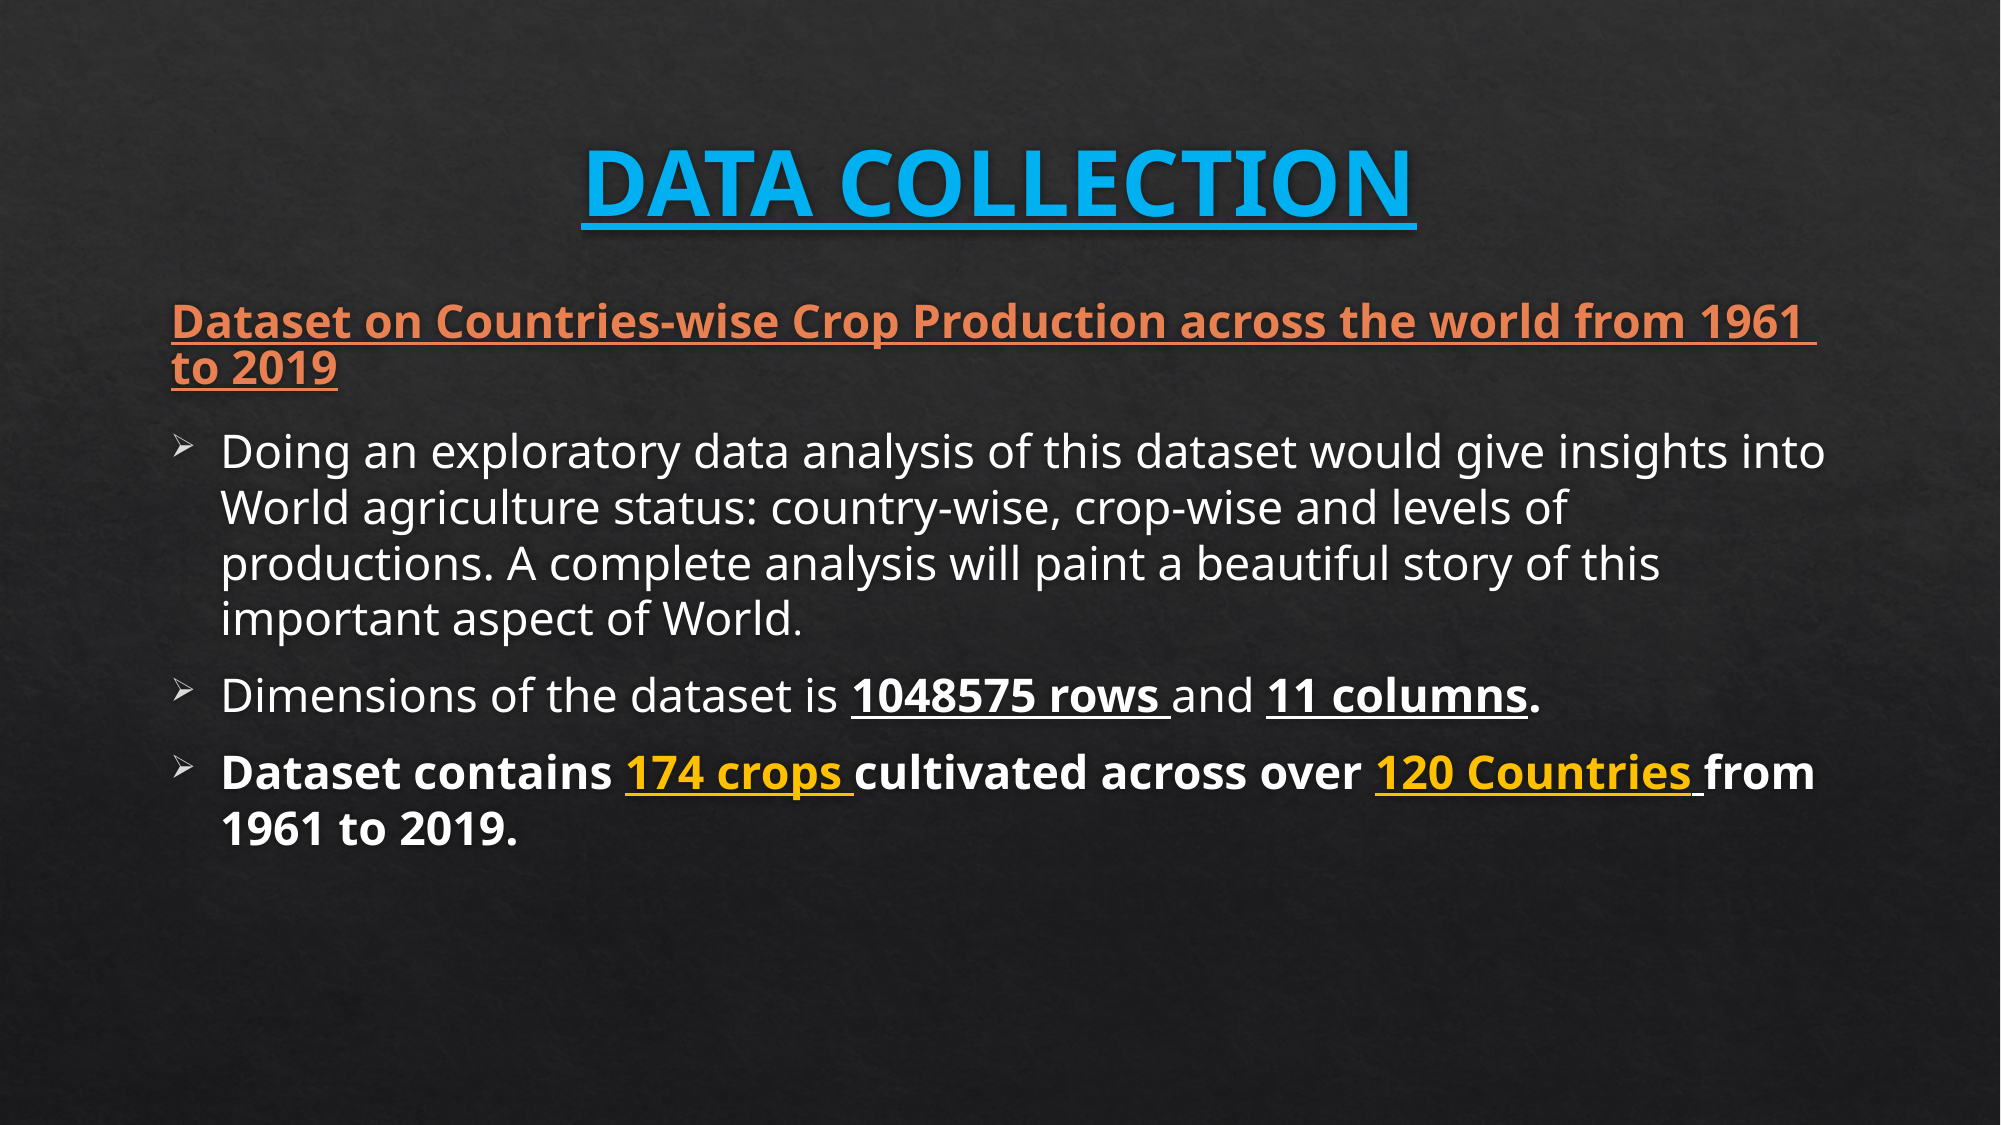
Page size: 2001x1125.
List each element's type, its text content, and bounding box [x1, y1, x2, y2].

list Dataset on Countries-wise Crop Production across the world from 1961 to 2019 Doing an exploratory data analysis of this dataset would give insights into World agriculture status: country-wise, crop-wise and levels of productions. A complete analysis will paint a beautiful story of this important aspect of World. Dimensions of the dataset is 1048575 rows and 11 columns. Dataset contains 174 crops cultivated across over 120 Countries from 1961 to 2019. [149, 284, 1849, 950]
picture [0, 0, 2001, 1125]
title DATA COLLECTION [149, 99, 1849, 260]
